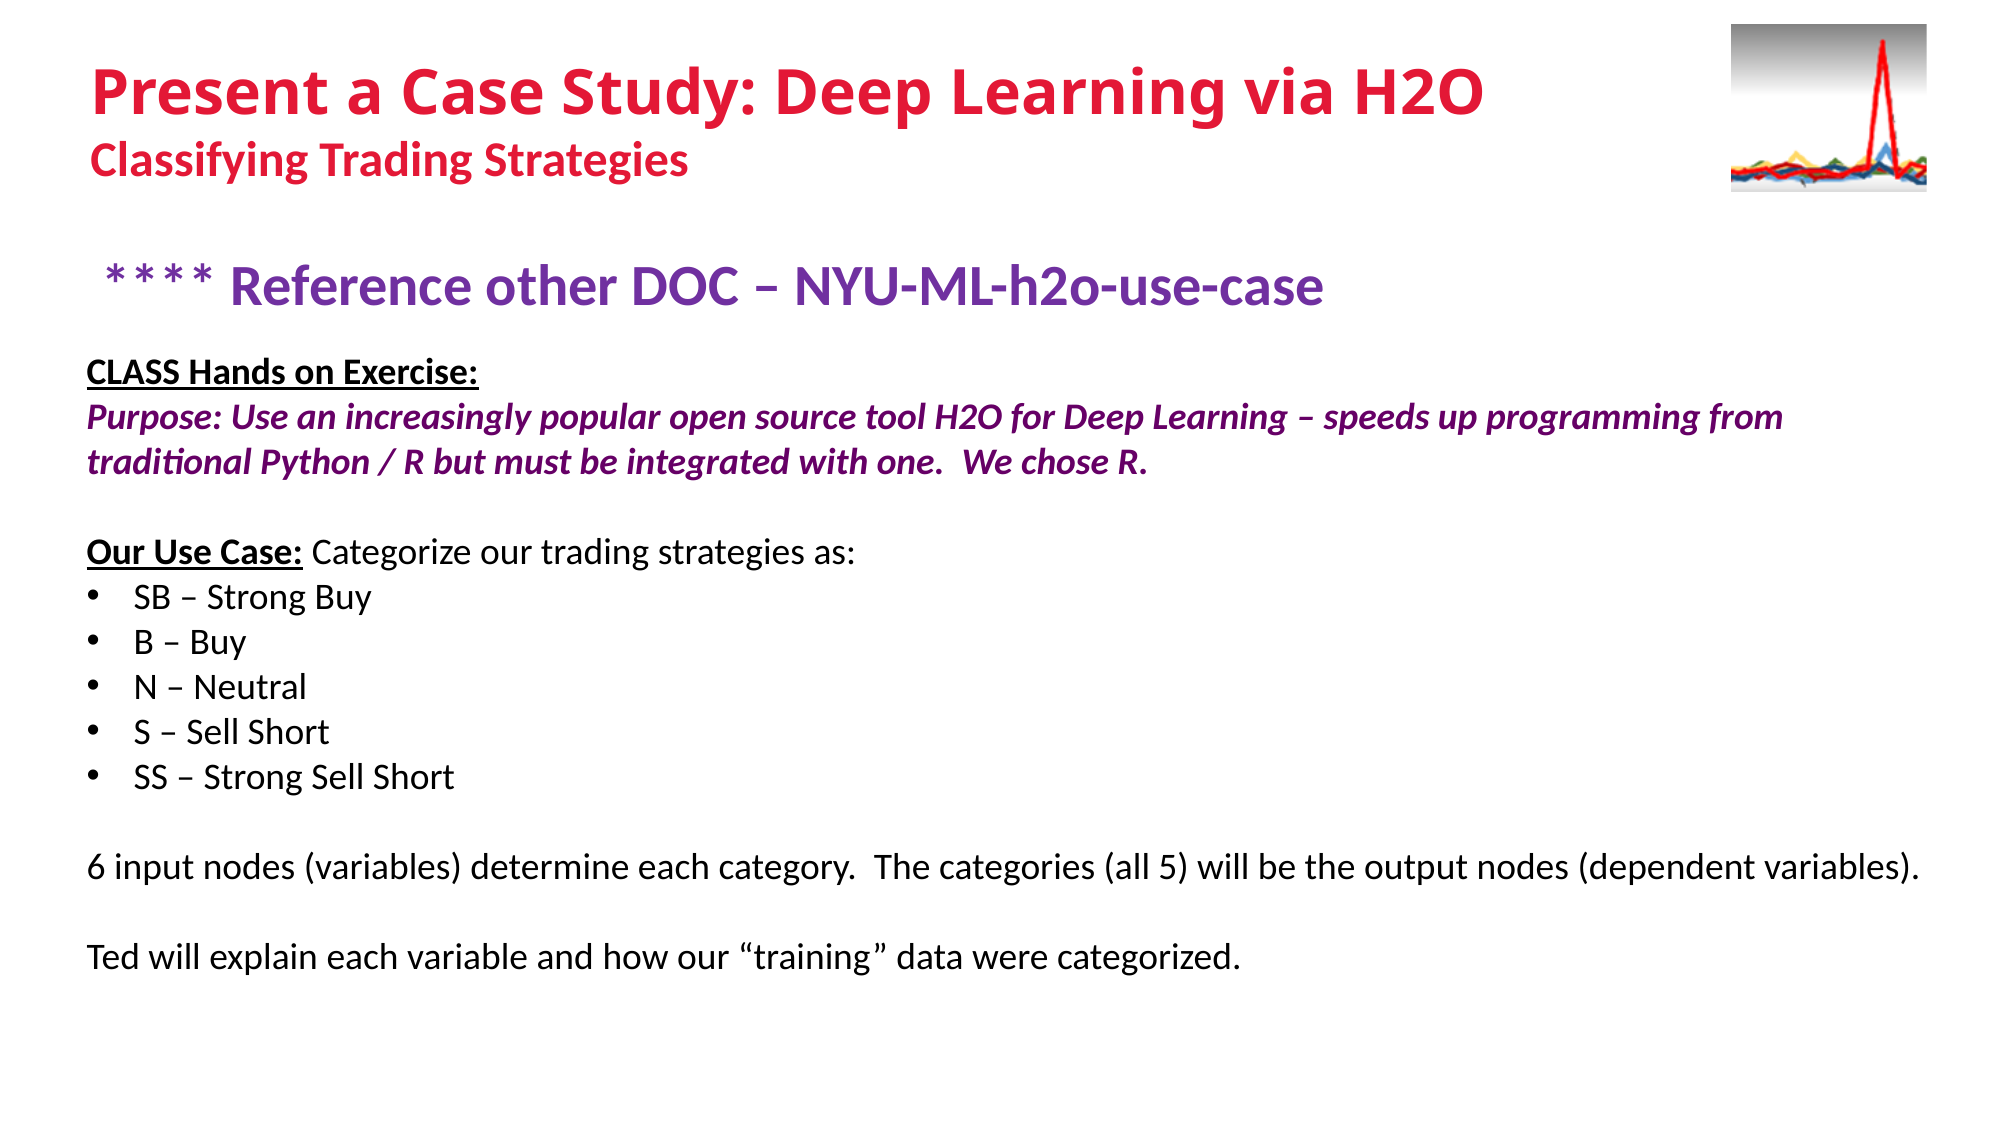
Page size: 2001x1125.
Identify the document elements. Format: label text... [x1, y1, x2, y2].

picture [1730, 24, 1932, 192]
title Present a Case Study: Deep Learning via H2O Classifying Trading Strategies **** Reference other DOC – NYU-ML-h2o-use-case [90, 51, 1644, 237]
text_box [90, 237, 1750, 339]
text_box CLASS Hands on Exercise: Purpose: Use an increasingly popular open source tool H2O for Deep Learning – speeds up programming from traditional Python / R but must be integrated with one. We chose R. Our Use Case: Categorize our trading strategies as: SB – Strong Buy B – Buy N – Neutral S – Sell Short SS – Strong Sell Short 6 input nodes (variables) determine each category. The categories (all 5) will be the output nodes (dependent variables). Ted will explain each variable and how our “training” data were categorized. [71, 339, 1972, 985]
